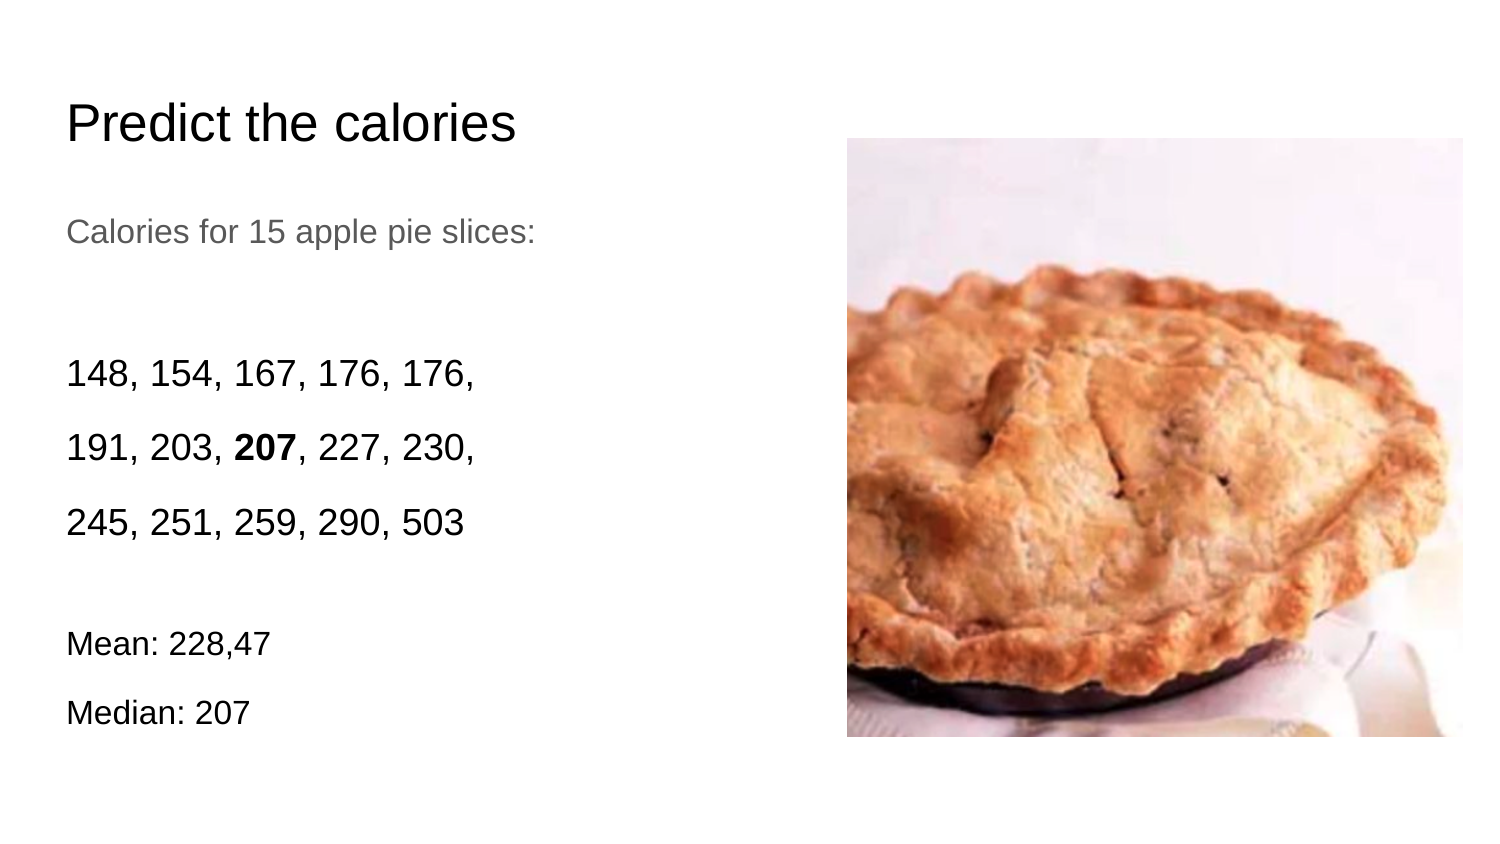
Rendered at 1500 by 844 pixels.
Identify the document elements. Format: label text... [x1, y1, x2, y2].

list Calories for 15 apple pie slices: 148, 154, 167, 176, 176, 191, 203, 207, 227, 230, 245, 251, 259, 290, 503 Mean: 228,47 Median: 207 [51, 189, 1449, 750]
picture [847, 138, 1463, 737]
title Predict the calories [51, 72, 1449, 167]
